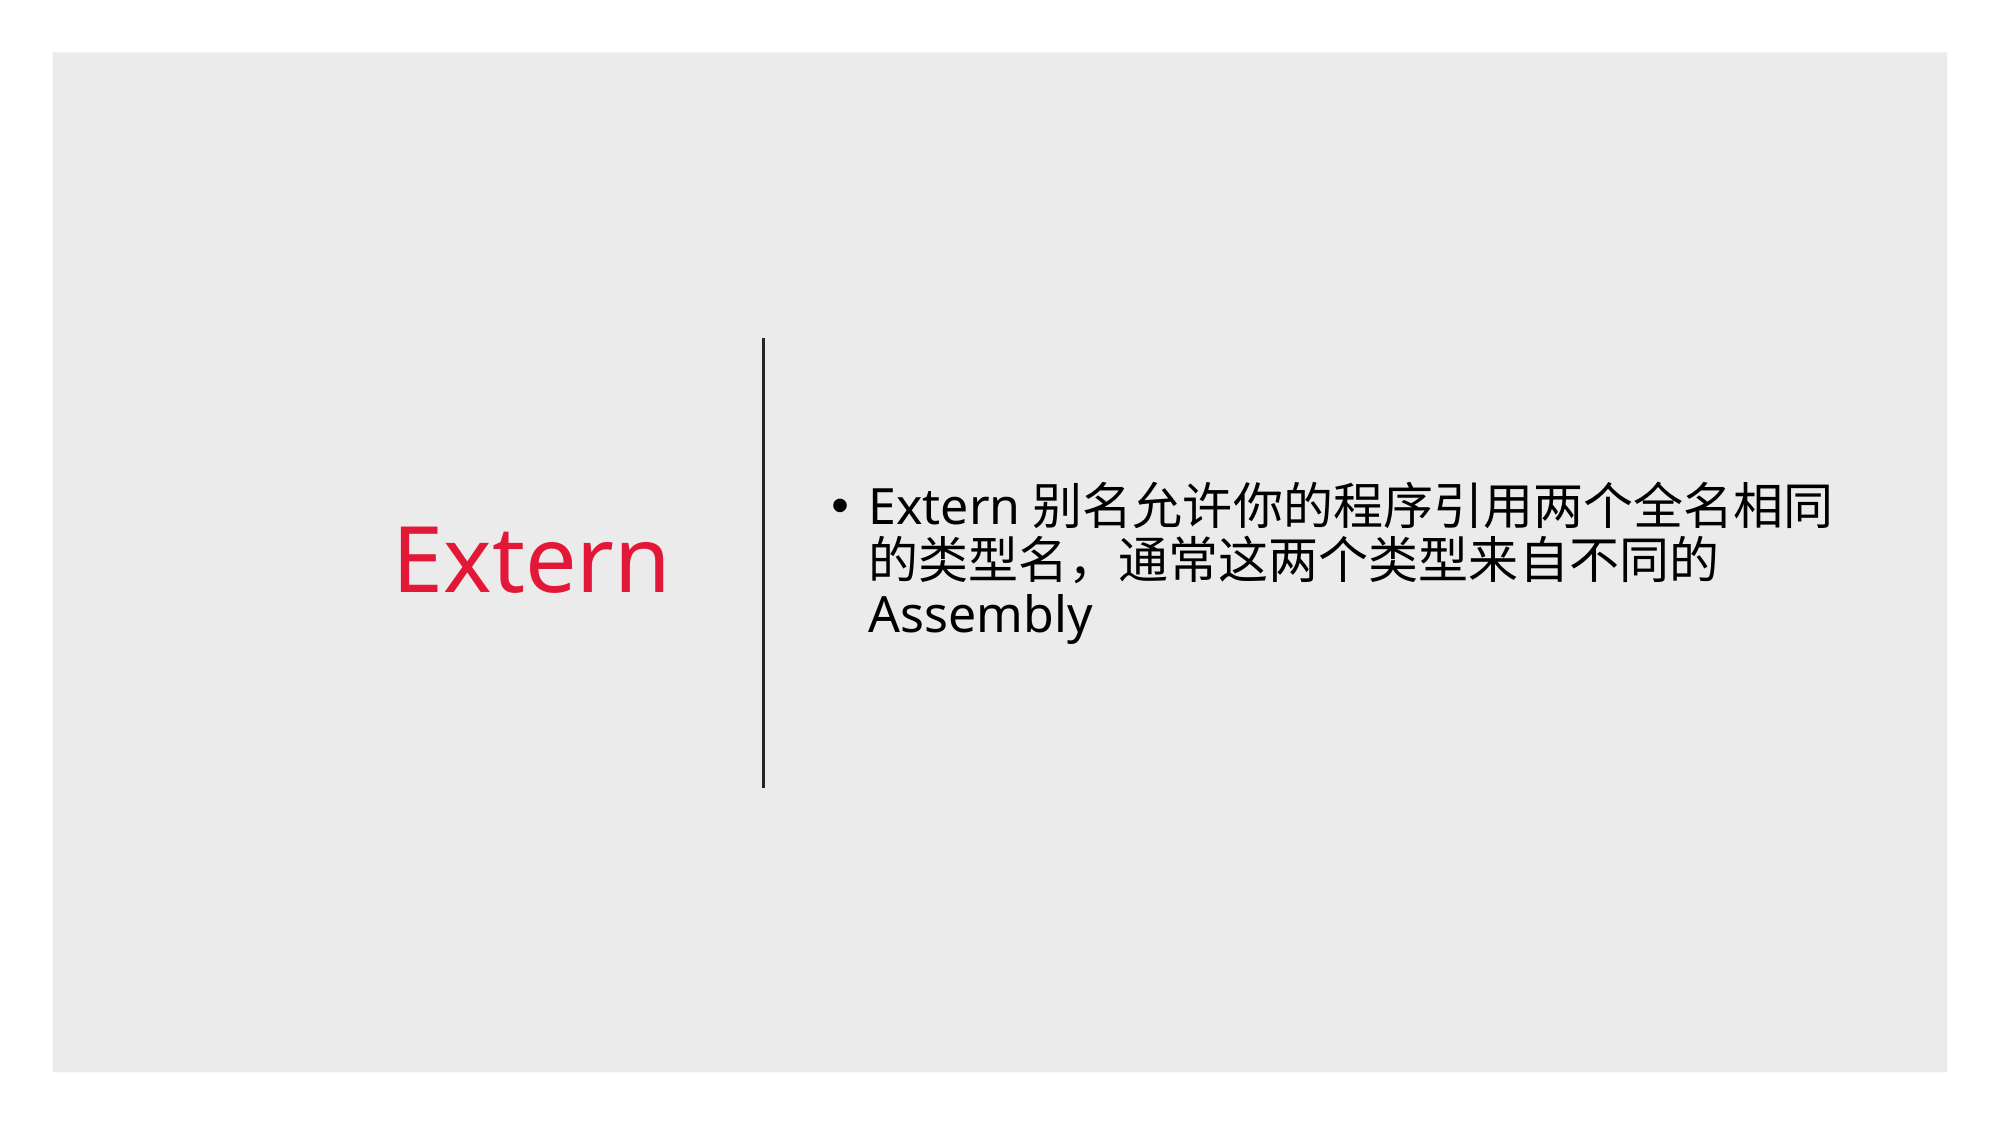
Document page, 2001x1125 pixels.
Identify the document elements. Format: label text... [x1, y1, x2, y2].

text_box [52, 51, 1948, 1073]
list Extern别名允许你的程序引用两个全名相同的类型名，通常这两个类型来自不同的Assembly [816, 158, 1863, 967]
title Extern [137, 158, 711, 967]
